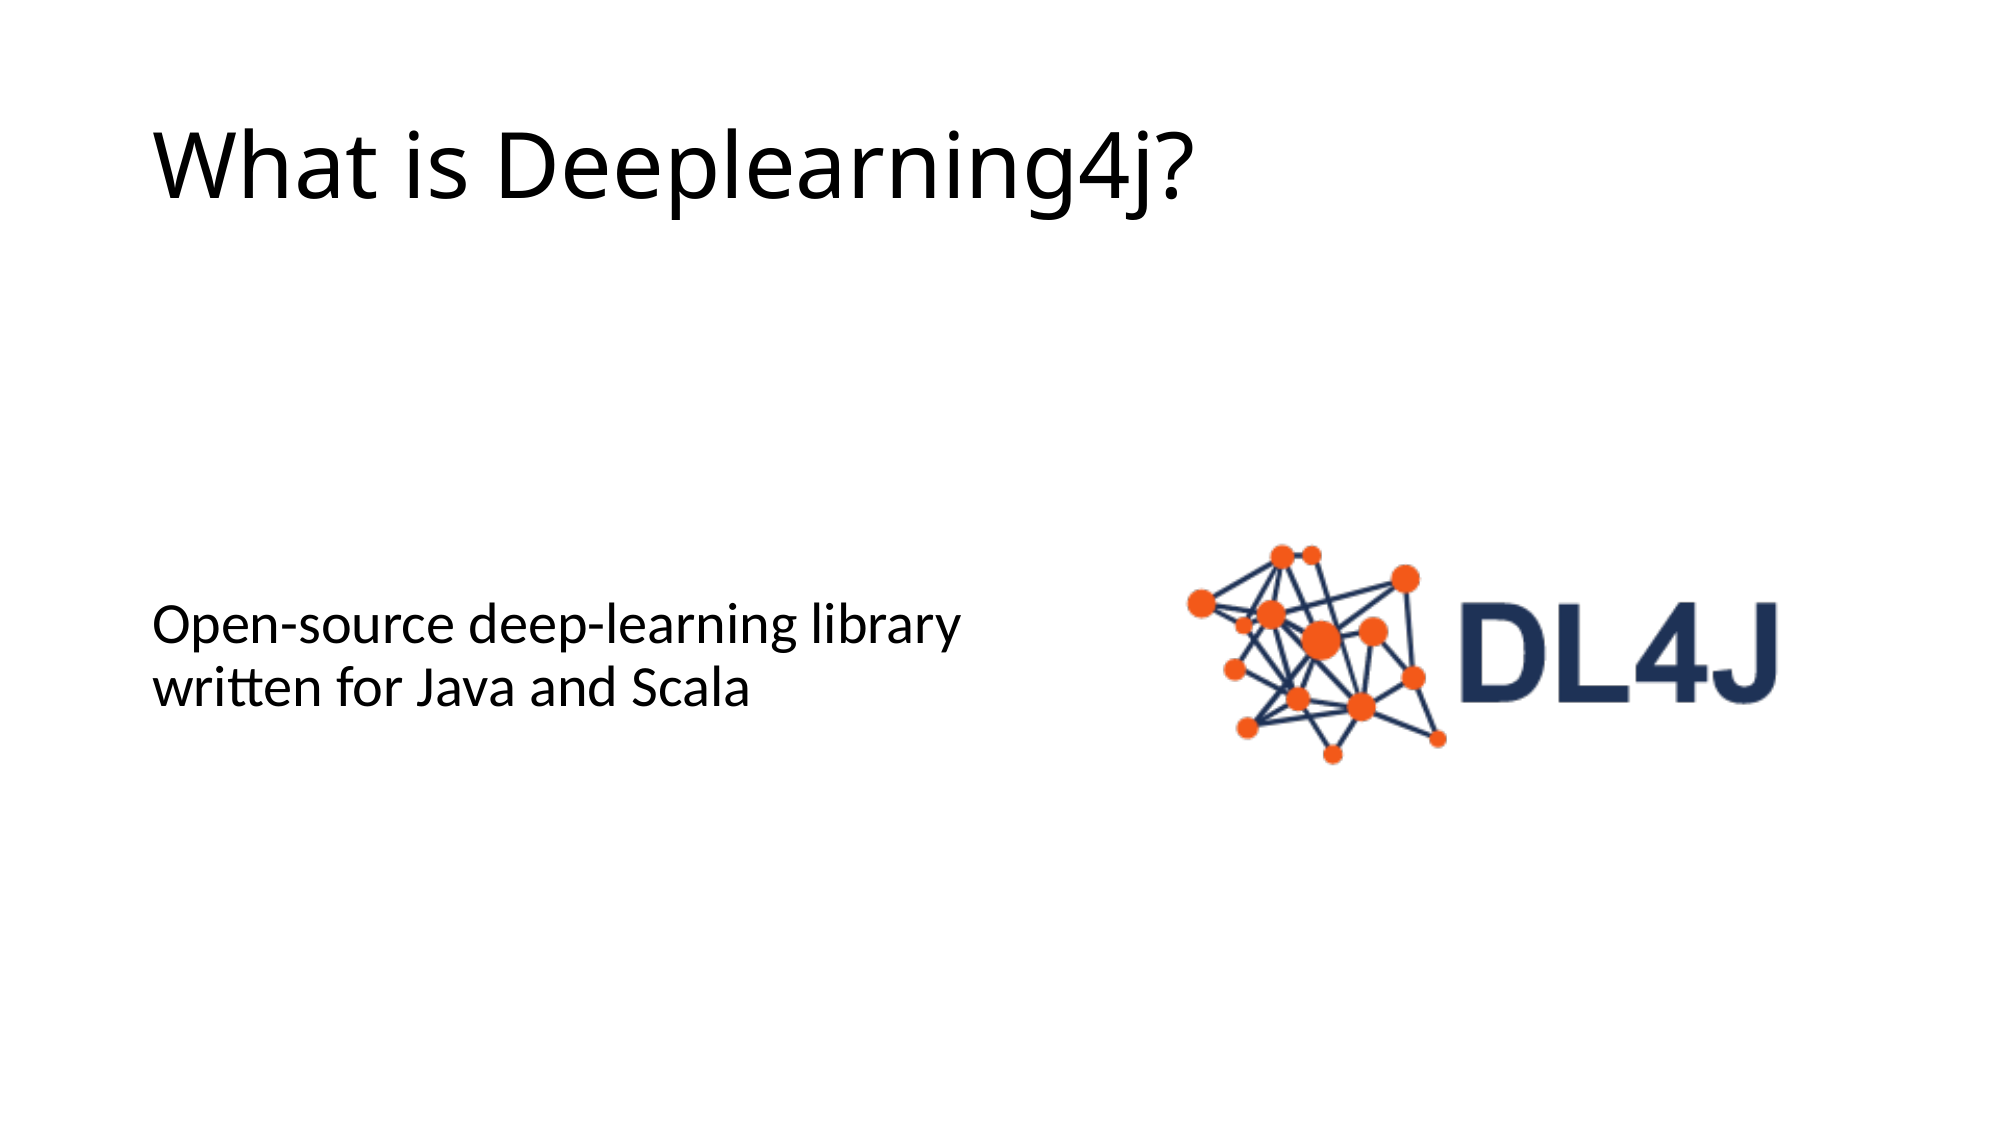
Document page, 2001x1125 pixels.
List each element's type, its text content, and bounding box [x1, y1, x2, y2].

text_box Open-source deep-learning library written for Java and Scala [137, 299, 1040, 1013]
picture [1173, 527, 1799, 785]
text_box What is Deeplearning4j? [137, 59, 1863, 277]
